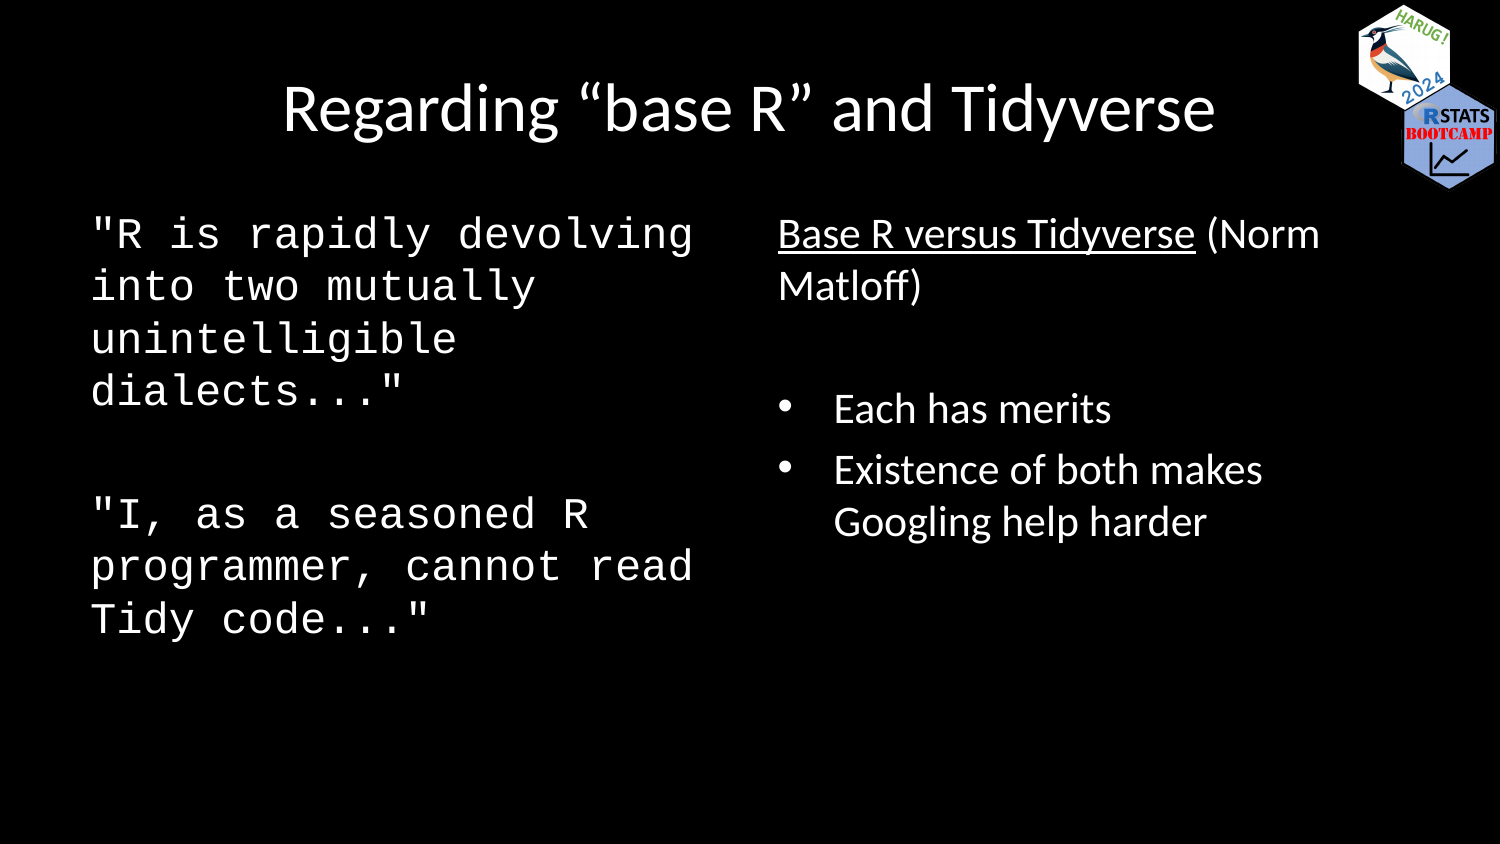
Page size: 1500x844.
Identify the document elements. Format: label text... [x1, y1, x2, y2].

title Regarding “base R” and Tidyverse [75, 33, 1425, 175]
list Base R versus Tidyverse (Norm Matloff) Each has merits Existence of both makes Googling help harder [762, 196, 1425, 754]
list "R is rapidly devolving into two mutually unintelligible dialects..." "I, as a seasoned R programmer, cannot read Tidy code..." [75, 196, 738, 754]
picture [1355, 1, 1500, 193]
